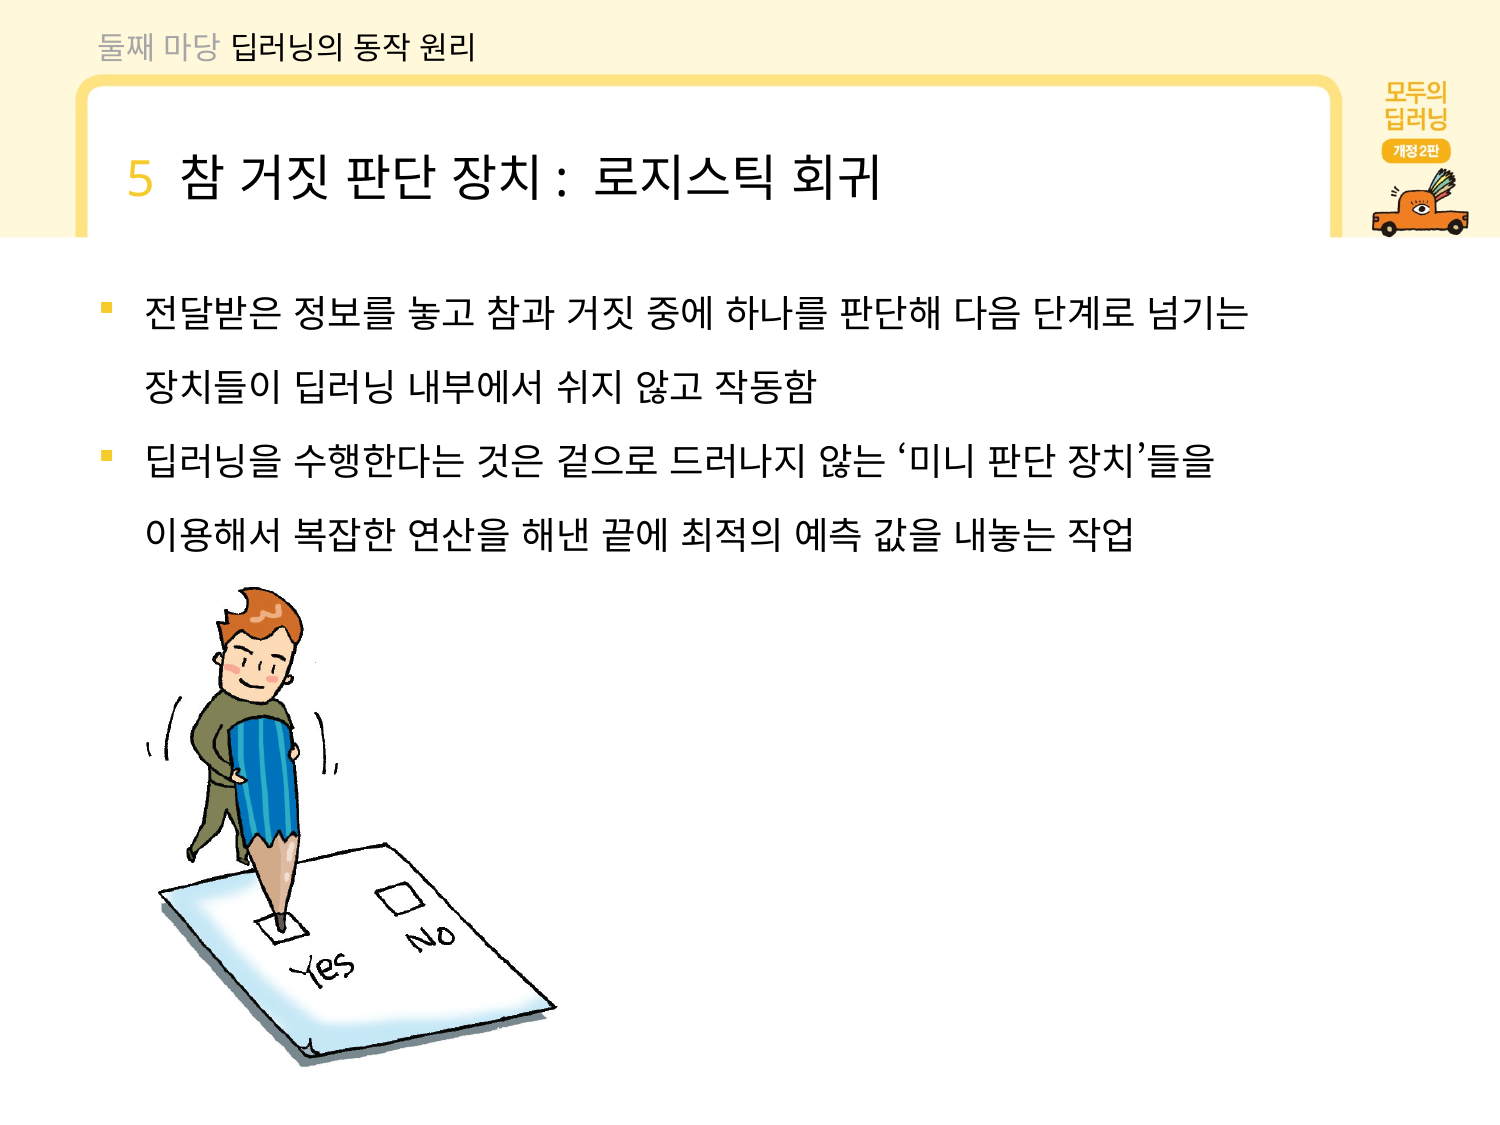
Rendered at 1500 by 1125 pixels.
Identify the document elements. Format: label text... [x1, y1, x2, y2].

picture [0, 0, 1500, 1125]
text_box 5 참 거짓 판단 장치: 로지스틱 회귀 [111, 99, 1309, 214]
text_box 둘째 마당 딥러닝의 동작 원리 [82, 0, 1133, 74]
text_box 전달받은 정보를 놓고 참과 거짓 중에 하나를 판단해 다음 단계로 넘기는 장치들이 딥러닝 내부에서 쉬지 않고 작동함 딥러닝을 수행한다는 것은 겉으로 드러나지 않는 ‘미니 판단 장치’들을 이용해서 복잡한 연산을 해낸 끝에 최적의 예측 값을 내놓는 작업 [83, 253, 1334, 565]
